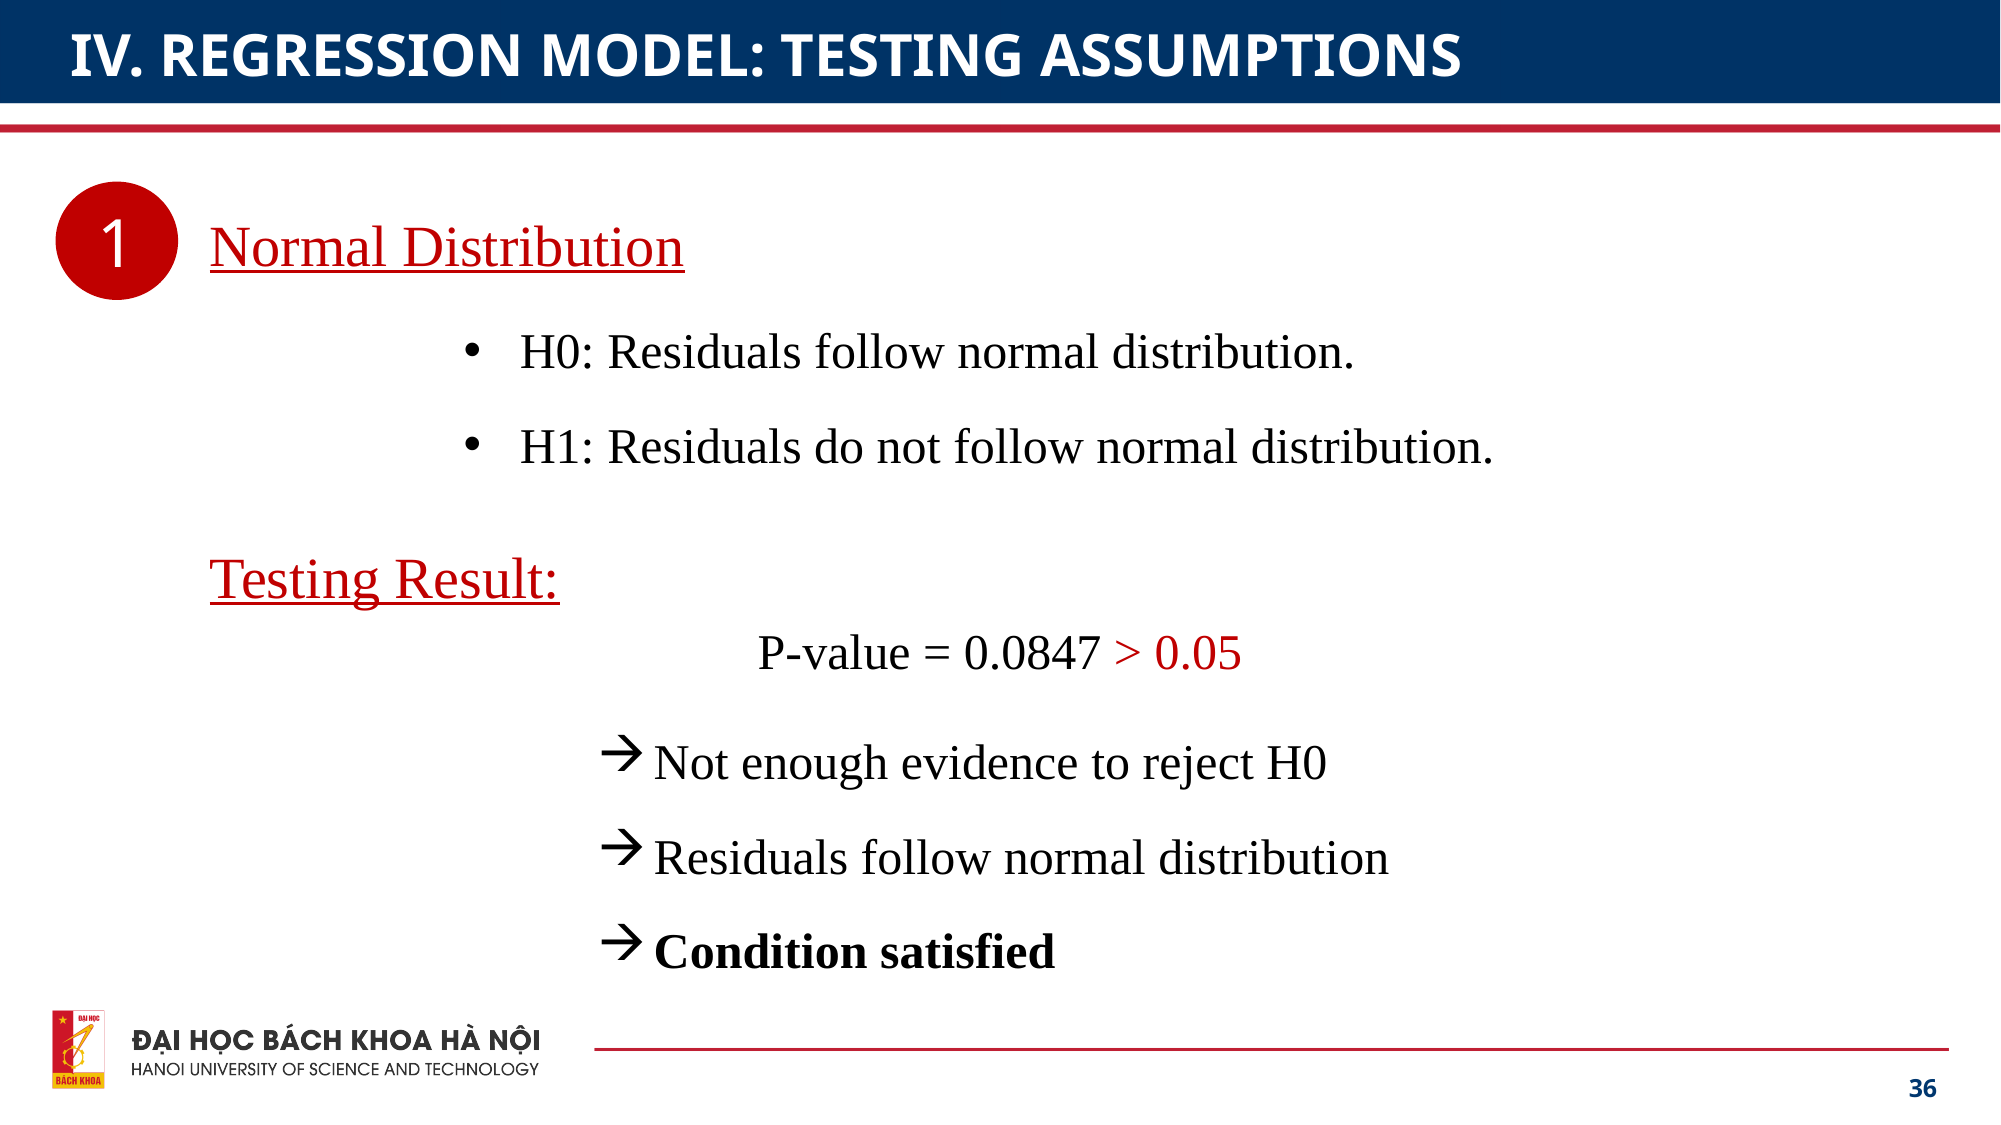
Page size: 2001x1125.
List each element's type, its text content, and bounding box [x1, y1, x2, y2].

picture [0, 0, 2001, 1125]
title IV. REGRESSION MODEL: TESTING ASSUMPTIONS [55, 18, 1945, 90]
text_box Normal Distribution [194, 179, 748, 286]
text_box 1 [54, 180, 180, 301]
text_box H0: Residuals follow normal distribution. H1: Residuals do not follow normal distribution. [448, 293, 1552, 481]
text_box Testing Result: [194, 511, 748, 618]
text_box Not enough evidence to reject H0 Residuals follow normal distribution Condition satisfied [582, 704, 1418, 986]
text_box P-value = 0.0847 > 0.05 [582, 594, 1418, 687]
slide_number 36 [1502, 1065, 1953, 1125]
